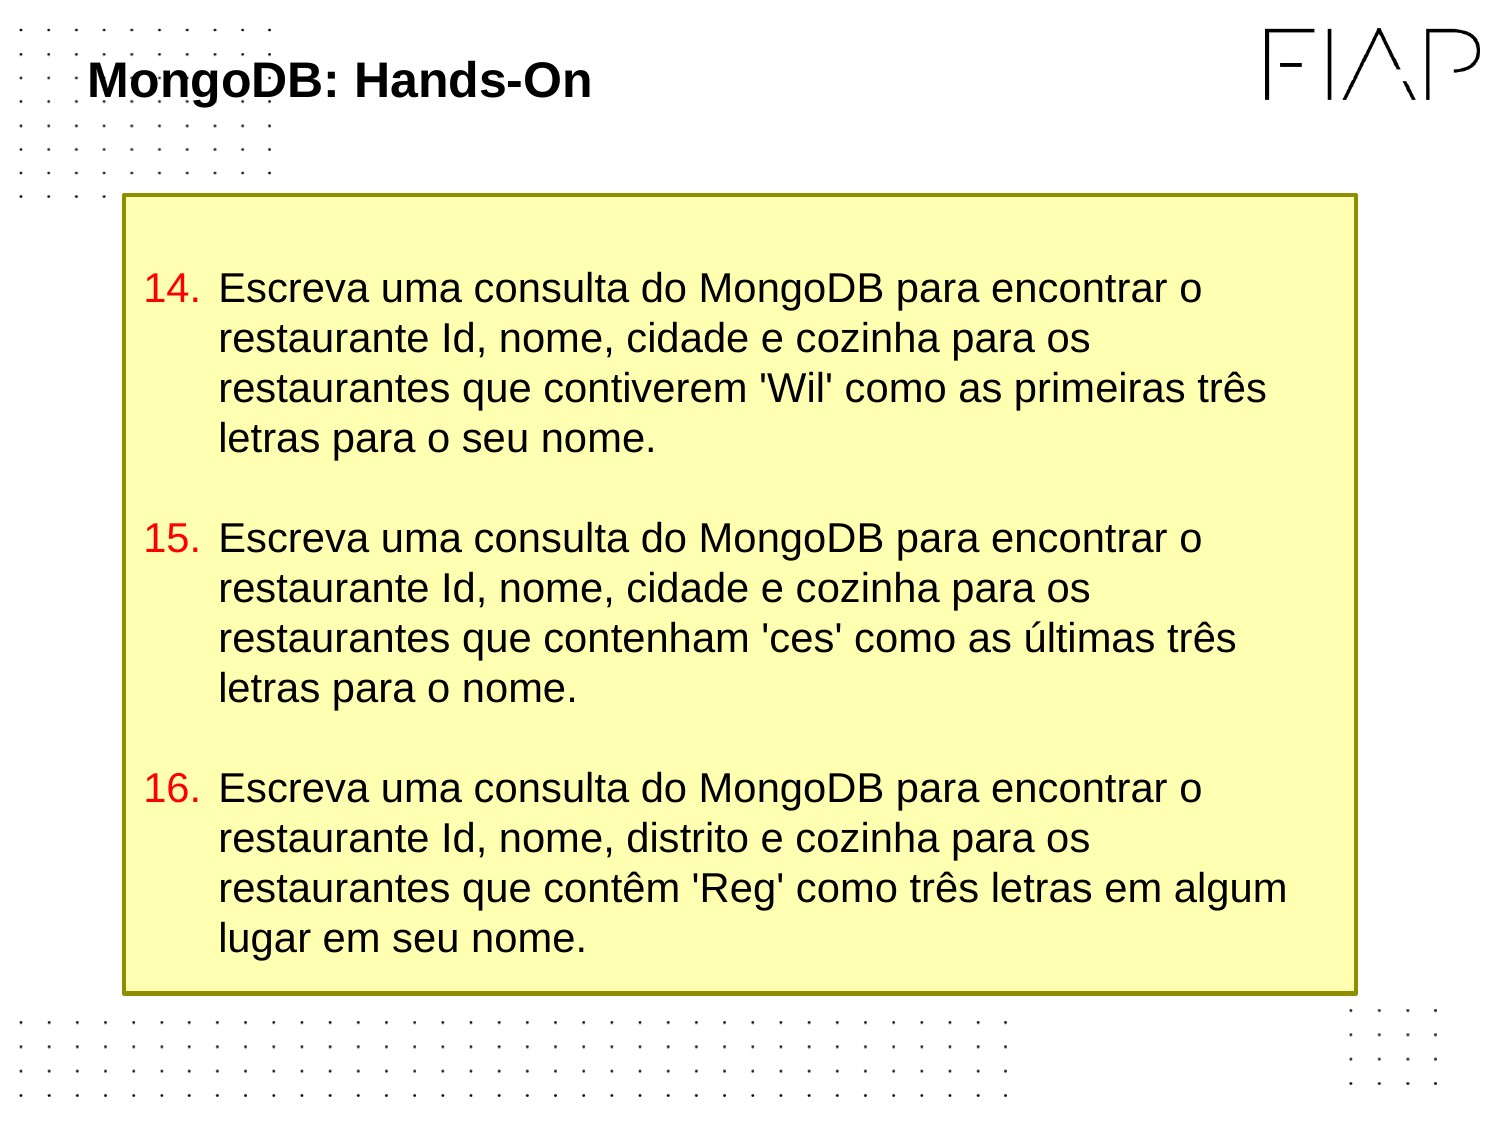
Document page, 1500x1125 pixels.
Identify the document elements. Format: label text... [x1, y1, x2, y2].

picture [19, 1019, 1007, 1097]
picture [1265, 28, 1480, 100]
text_box [122, 193, 1358, 996]
title MongoDB: Hands-On [72, 43, 1223, 119]
text_box Escreva uma consulta do MongoDB para encontrar o restaurante Id, nome, cidade e cozinha para os restaurantes que contiverem 'Wil' como as primeiras três letras para o seu nome. Escreva uma consulta do MongoDB para encontrar o restaurante Id, nome, cidade e cozinha para os restaurantes que contenham 'ces' como as últimas três letras para o nome. Escreva uma consulta do MongoDB para encontrar o restaurante Id, nome, distrito e cozinha para os restaurantes que contêm 'Reg' como três letras em algum lugar em seu nome. [128, 253, 1332, 1069]
picture [19, 28, 271, 198]
picture [1344, 1007, 1437, 1085]
